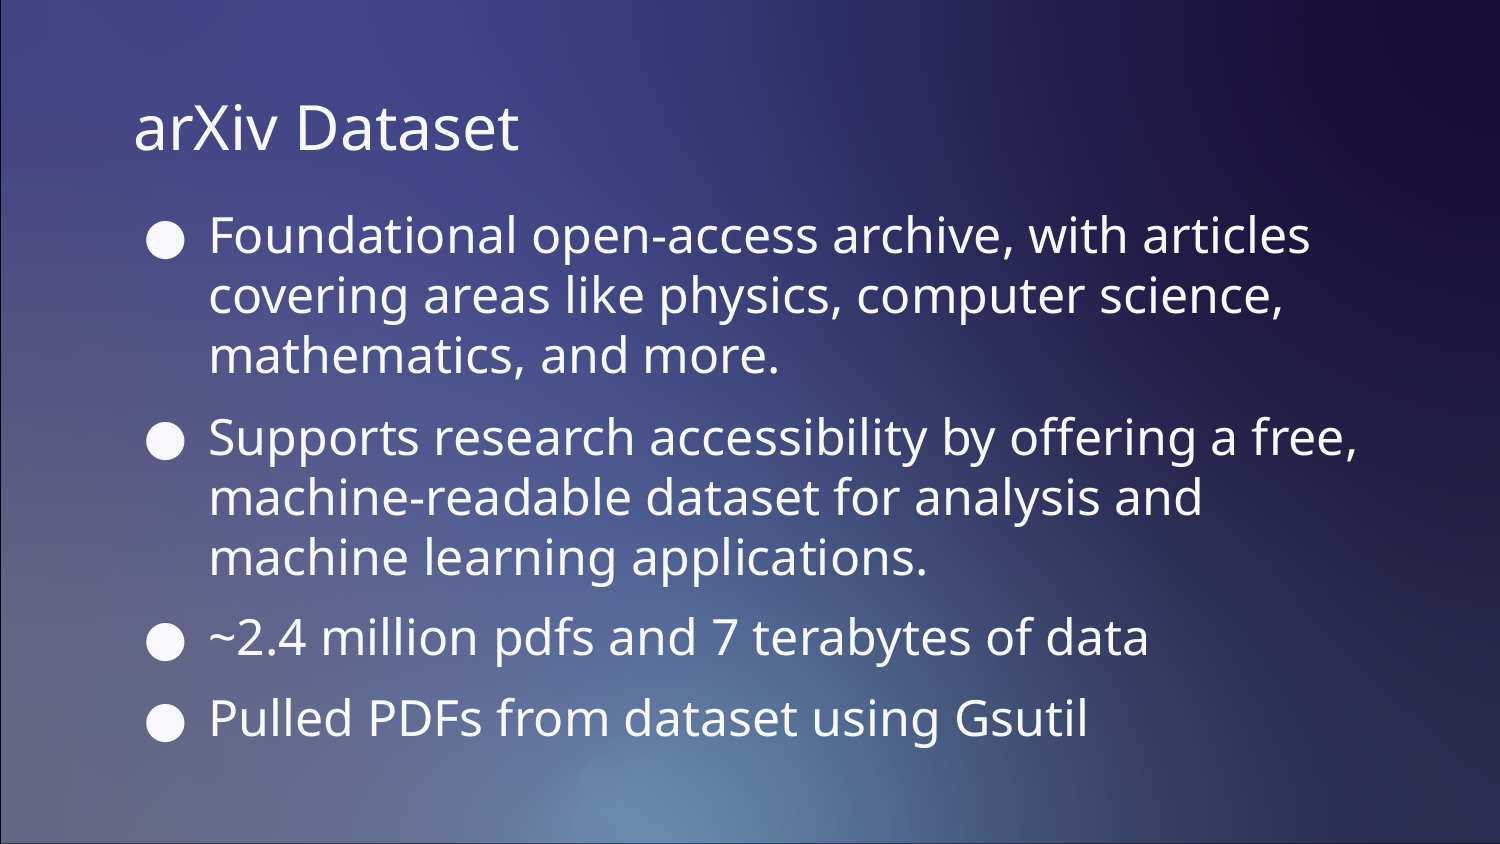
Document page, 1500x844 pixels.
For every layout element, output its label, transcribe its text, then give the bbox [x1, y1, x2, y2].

picture [0, 0, 1500, 844]
title arXiv Dataset [118, 72, 1382, 167]
list Foundational open-access archive, with articles covering areas like physics, computer science, mathematics, and more. Supports research accessibility by offering a free, machine-readable dataset for analysis and machine learning applications. ~2.4 million pdfs and 7 terabytes of data Pulled PDFs from dataset using Gsutil [118, 189, 1421, 809]
